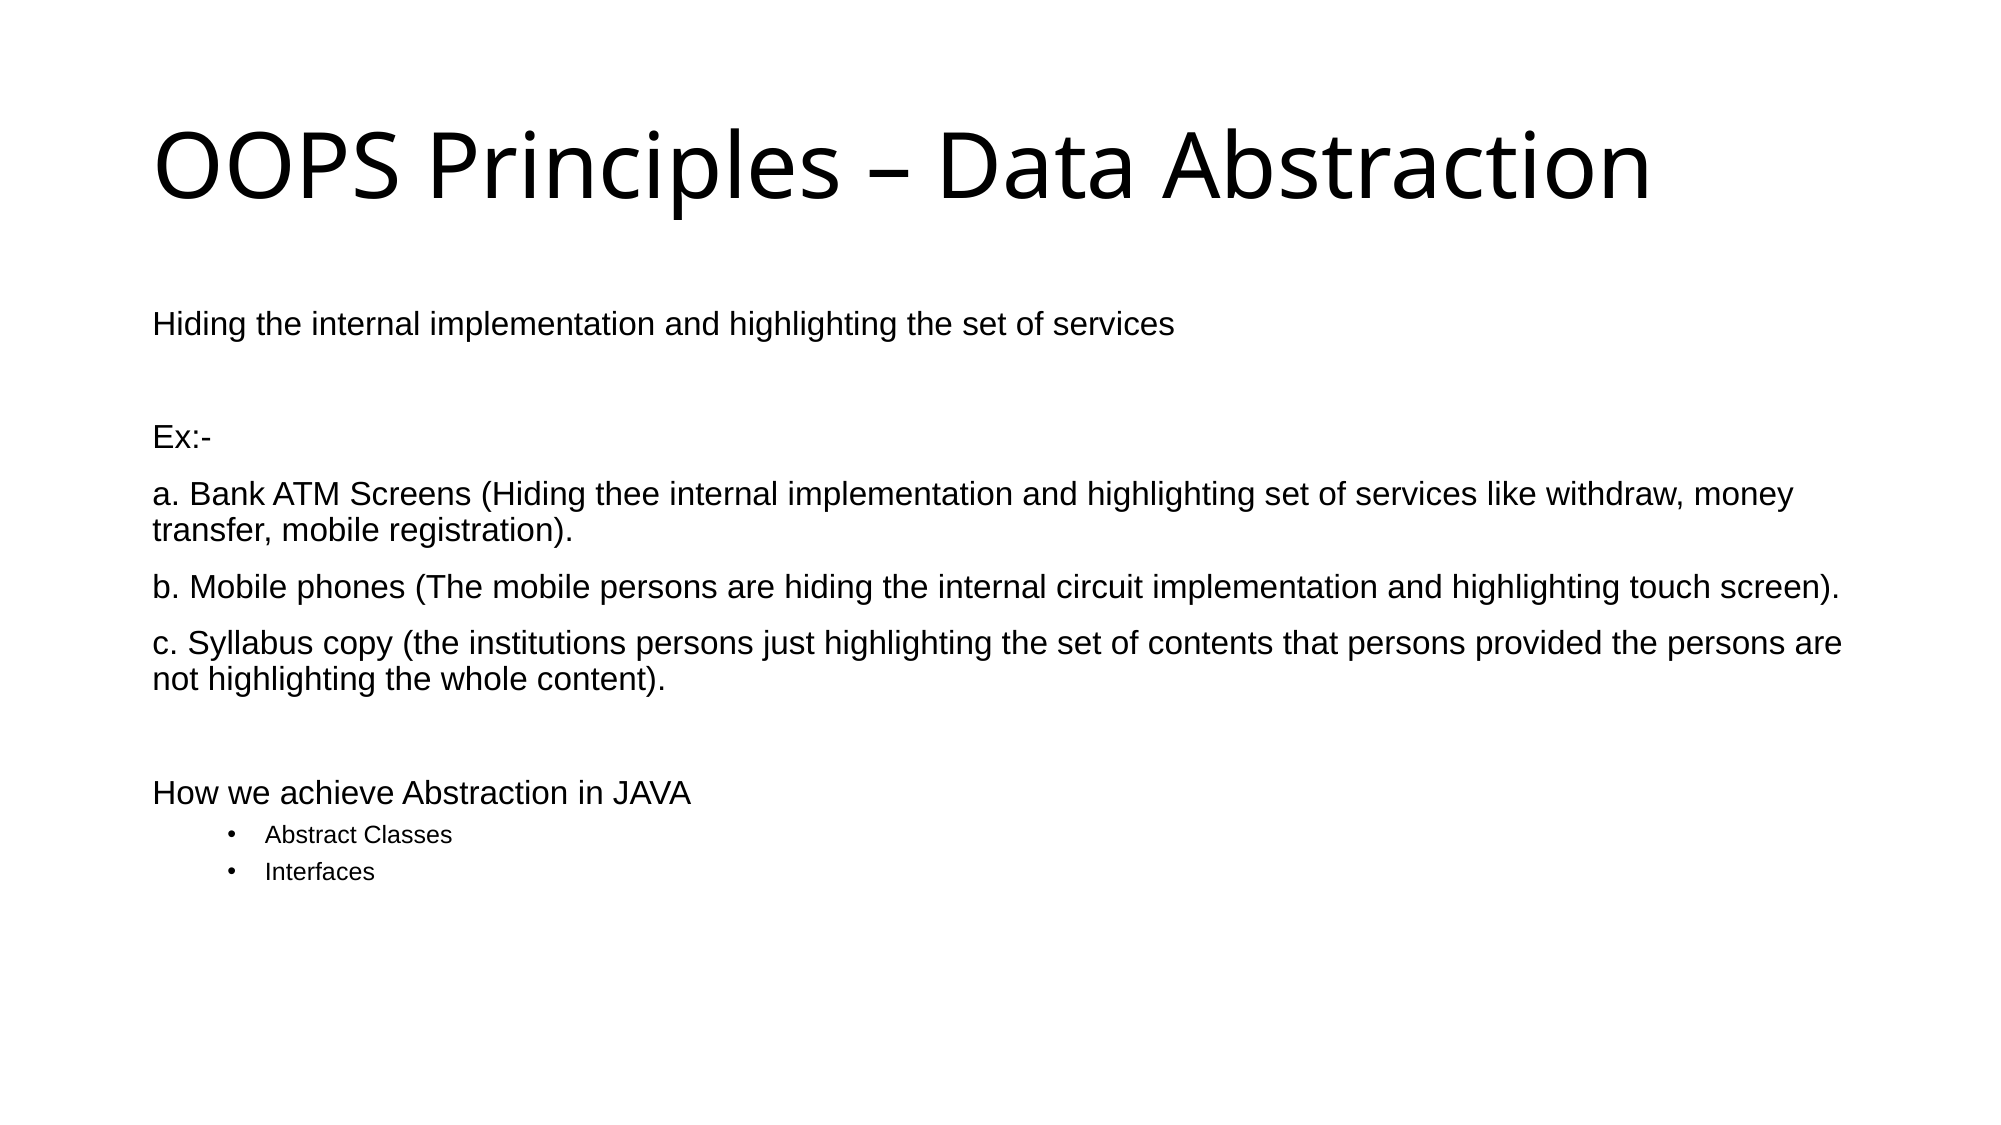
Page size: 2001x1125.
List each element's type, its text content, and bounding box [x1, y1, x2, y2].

title OOPS Principles – Data Abstraction [137, 59, 1863, 278]
list Hiding the internal implementation and highlighting the set of services Ex:- a. Bank ATM Screens (Hiding thee internal implementation and highlighting set of services like withdraw, money transfer, mobile registration). b. Mobile phones (The mobile persons are hiding the internal circuit implementation and highlighting touch screen). c. Syllabus copy (the institutions persons just highlighting the set of contents that persons provided the persons are not highlighting the whole content). How we achieve Abstraction in JAVA Abstract Classes Interfaces [137, 299, 1863, 1014]
